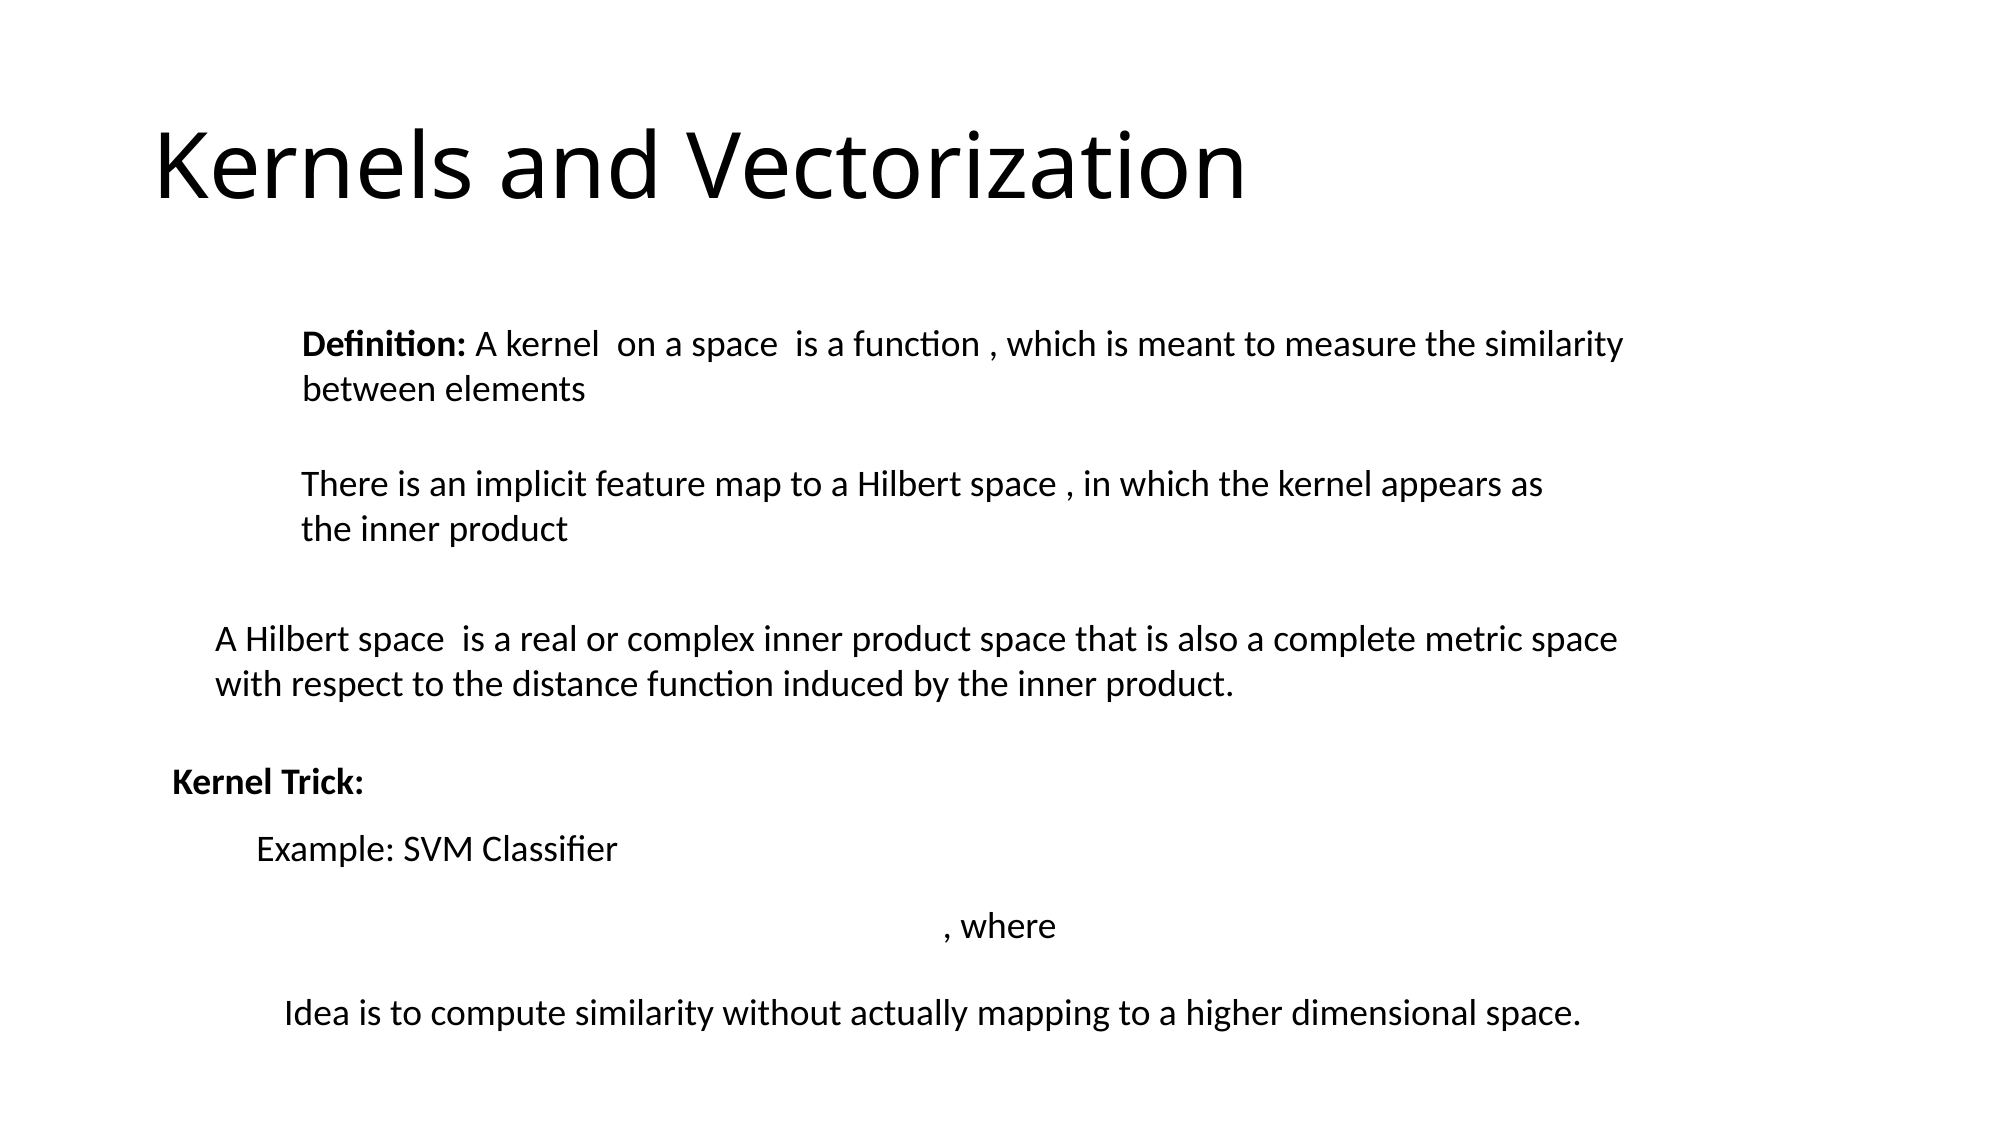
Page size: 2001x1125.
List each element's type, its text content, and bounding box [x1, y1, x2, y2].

text_box Kernel Trick: [158, 749, 380, 810]
text_box Example: SVM Classifier [241, 816, 634, 876]
title Kernels and Vectorization [137, 59, 1863, 278]
text_box Idea is to compute similarity without actually mapping to a higher dimensional space. [269, 980, 1599, 1041]
